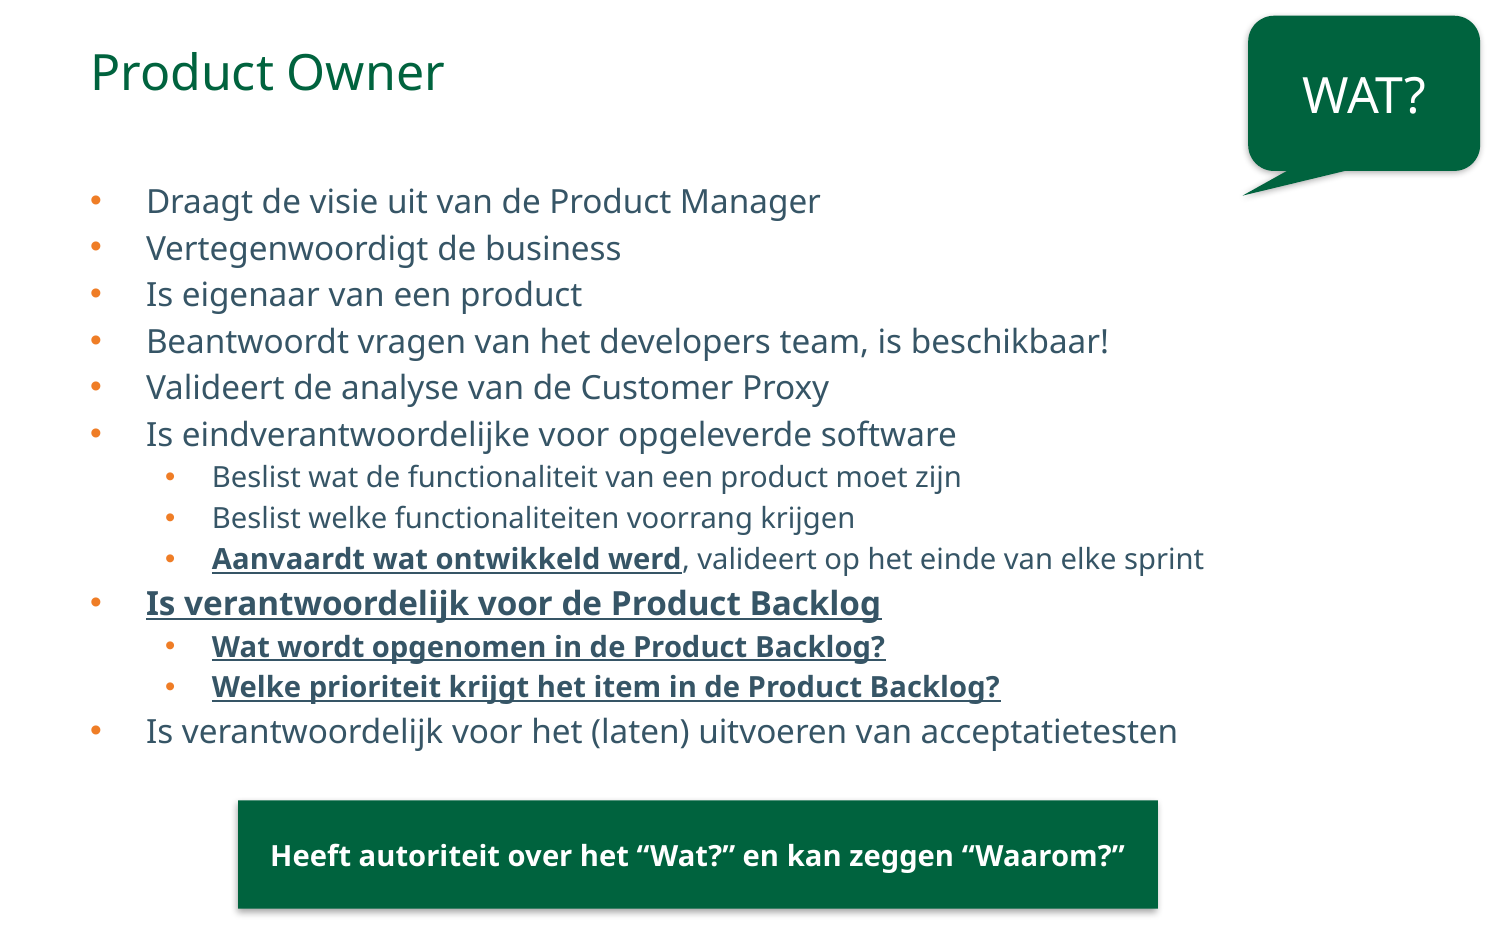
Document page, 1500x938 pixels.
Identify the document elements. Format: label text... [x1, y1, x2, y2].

list Draagt de visie uit van de Product Manager Vertegenwoordigt de business Is eigenaar van een product Beantwoordt vragen van het developers team, is beschikbaar! Valideert de analyse van de Customer Proxy Is eindverantwoordelijke voor opgeleverde software Beslist wat de functionaliteit van een product moet zijn Beslist welke functionaliteiten voorrang krijgen Aanvaardt wat ontwikkeld werd, valideert op het einde van elke sprint Is verantwoordelijk voor de Product Backlog Wat wordt opgenomen in de Product Backlog? Welke prioriteit krijgt het item in de Product Backlog? Is verantwoordelijk voor het (laten) uitvoeren van acceptatietesten [75, 172, 1335, 814]
text_box WAT? [1241, 14, 1481, 197]
title Product Owner [75, 31, 1207, 108]
text_box Heeft autoriteit over het “Wat?” en kan zeggen “Waarom?” [237, 800, 1159, 909]
